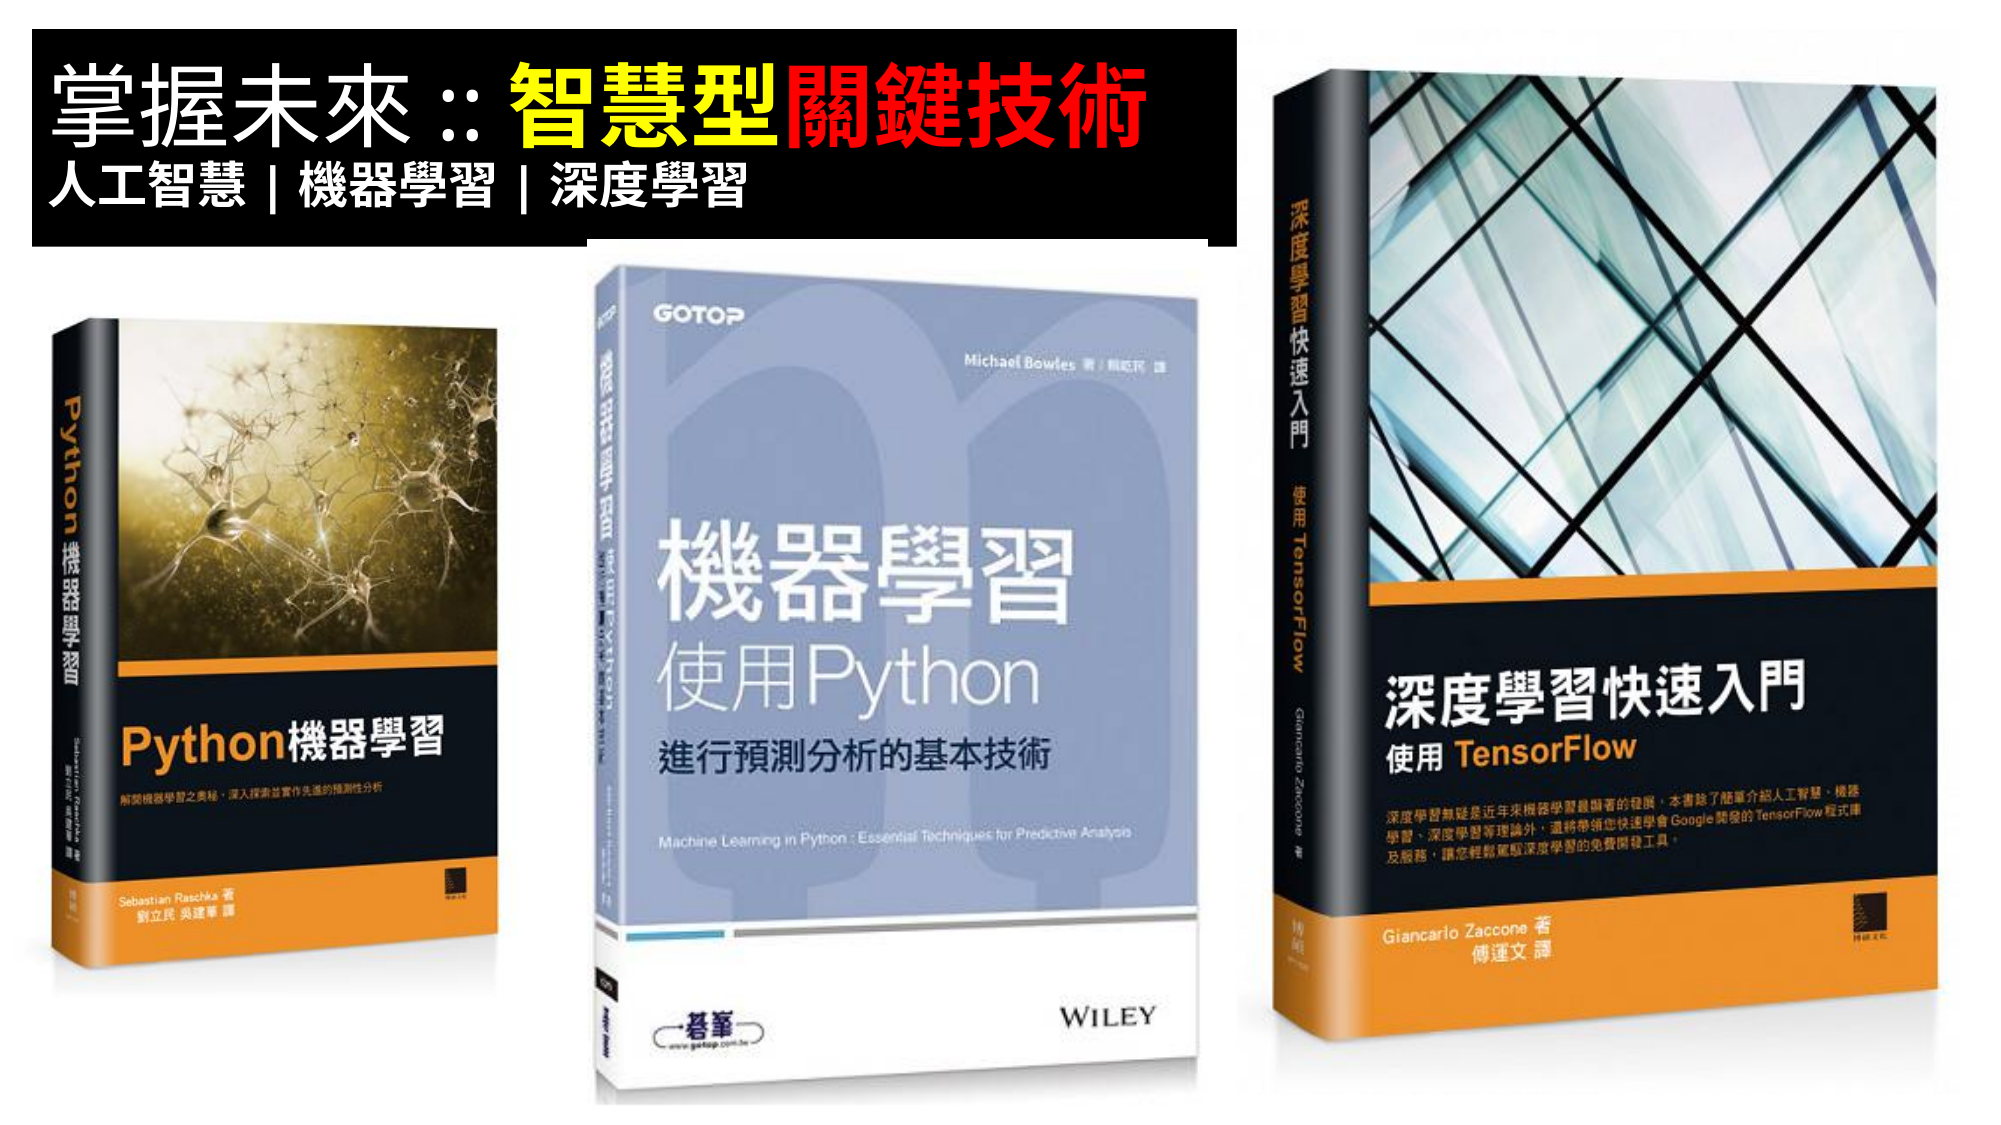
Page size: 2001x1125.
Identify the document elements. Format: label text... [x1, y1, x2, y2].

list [12, 290, 523, 1004]
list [587, 239, 1208, 1125]
title 掌握未來::智慧型關鍵技術 人工智慧|機器學習|深度學習 [32, 29, 1236, 247]
picture [1236, 29, 1961, 1095]
